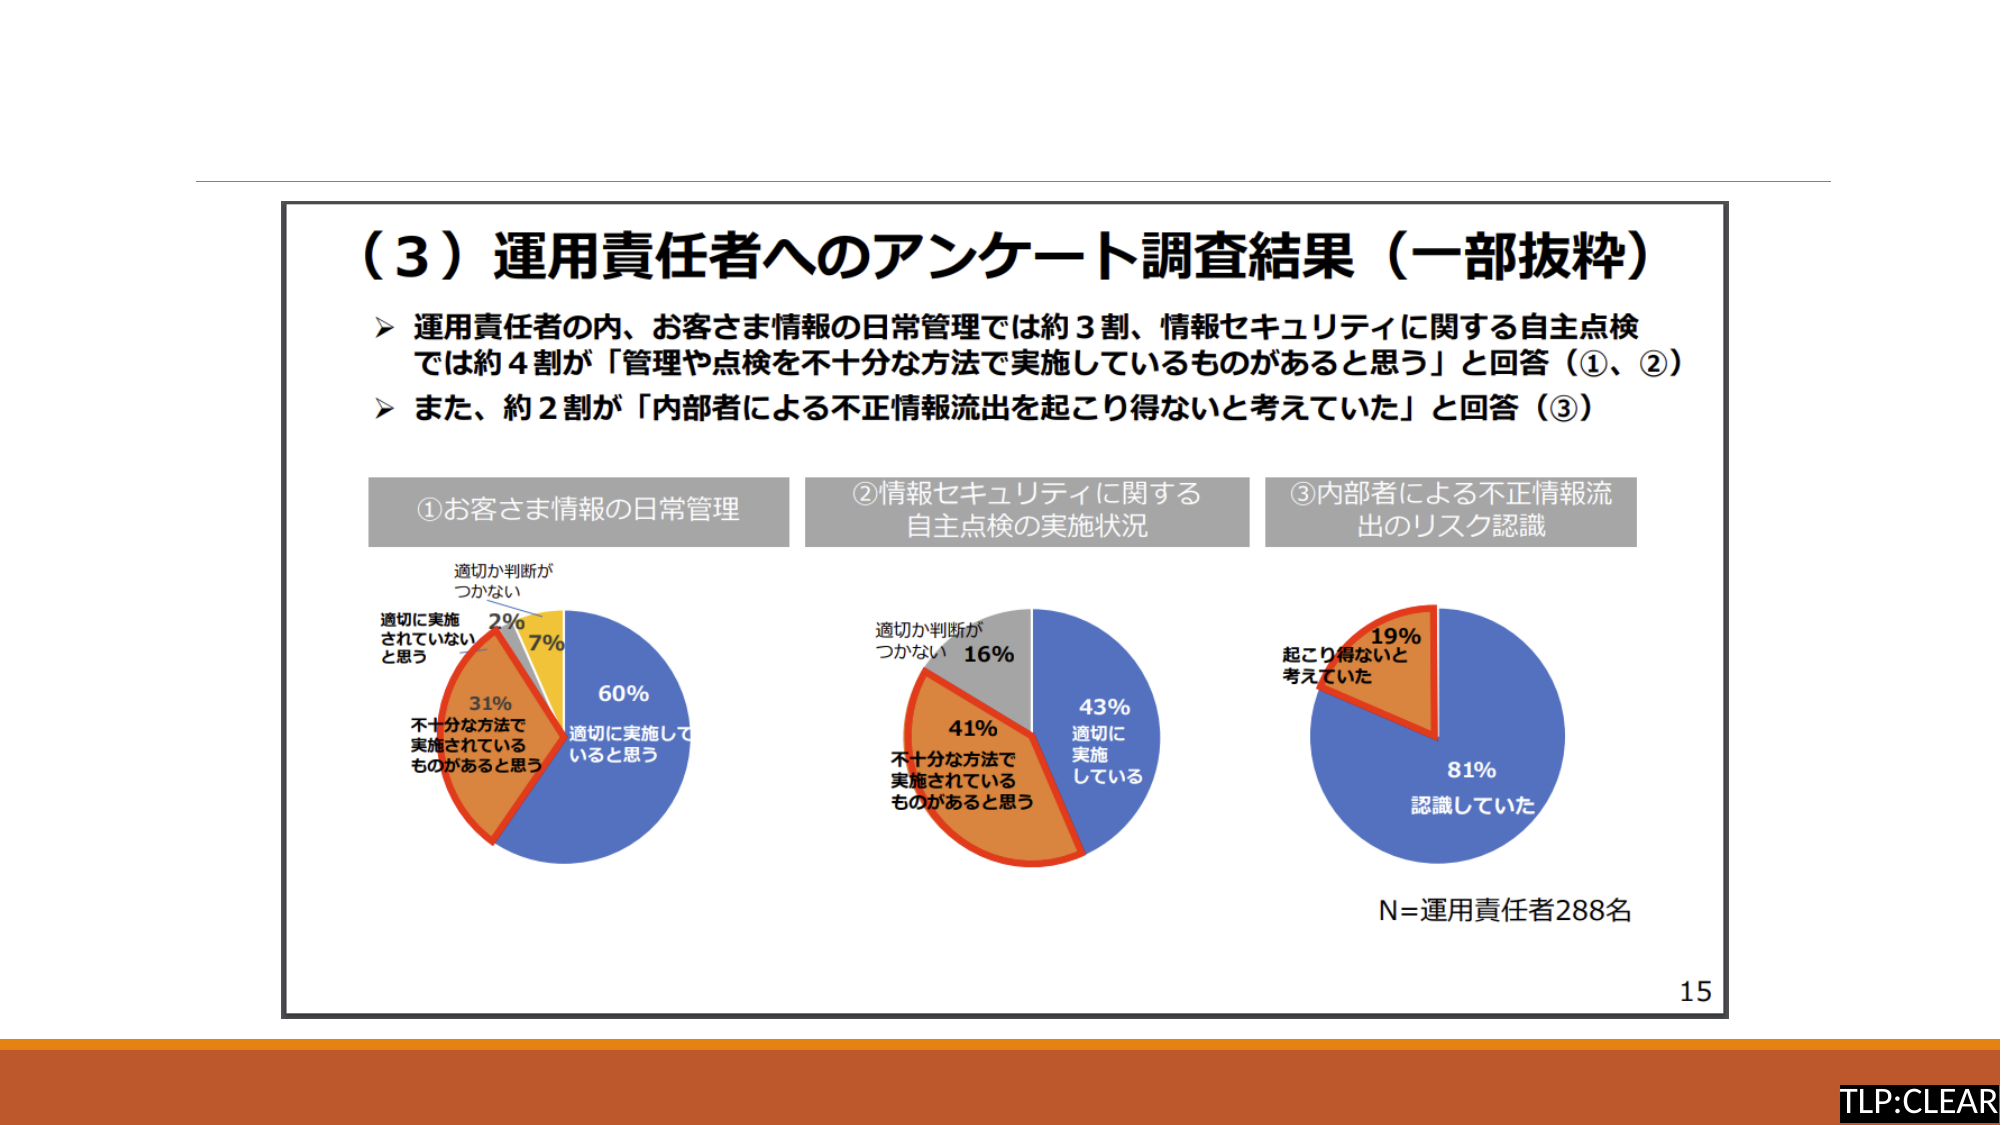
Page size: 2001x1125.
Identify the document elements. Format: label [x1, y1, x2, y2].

list [280, 200, 1730, 1019]
